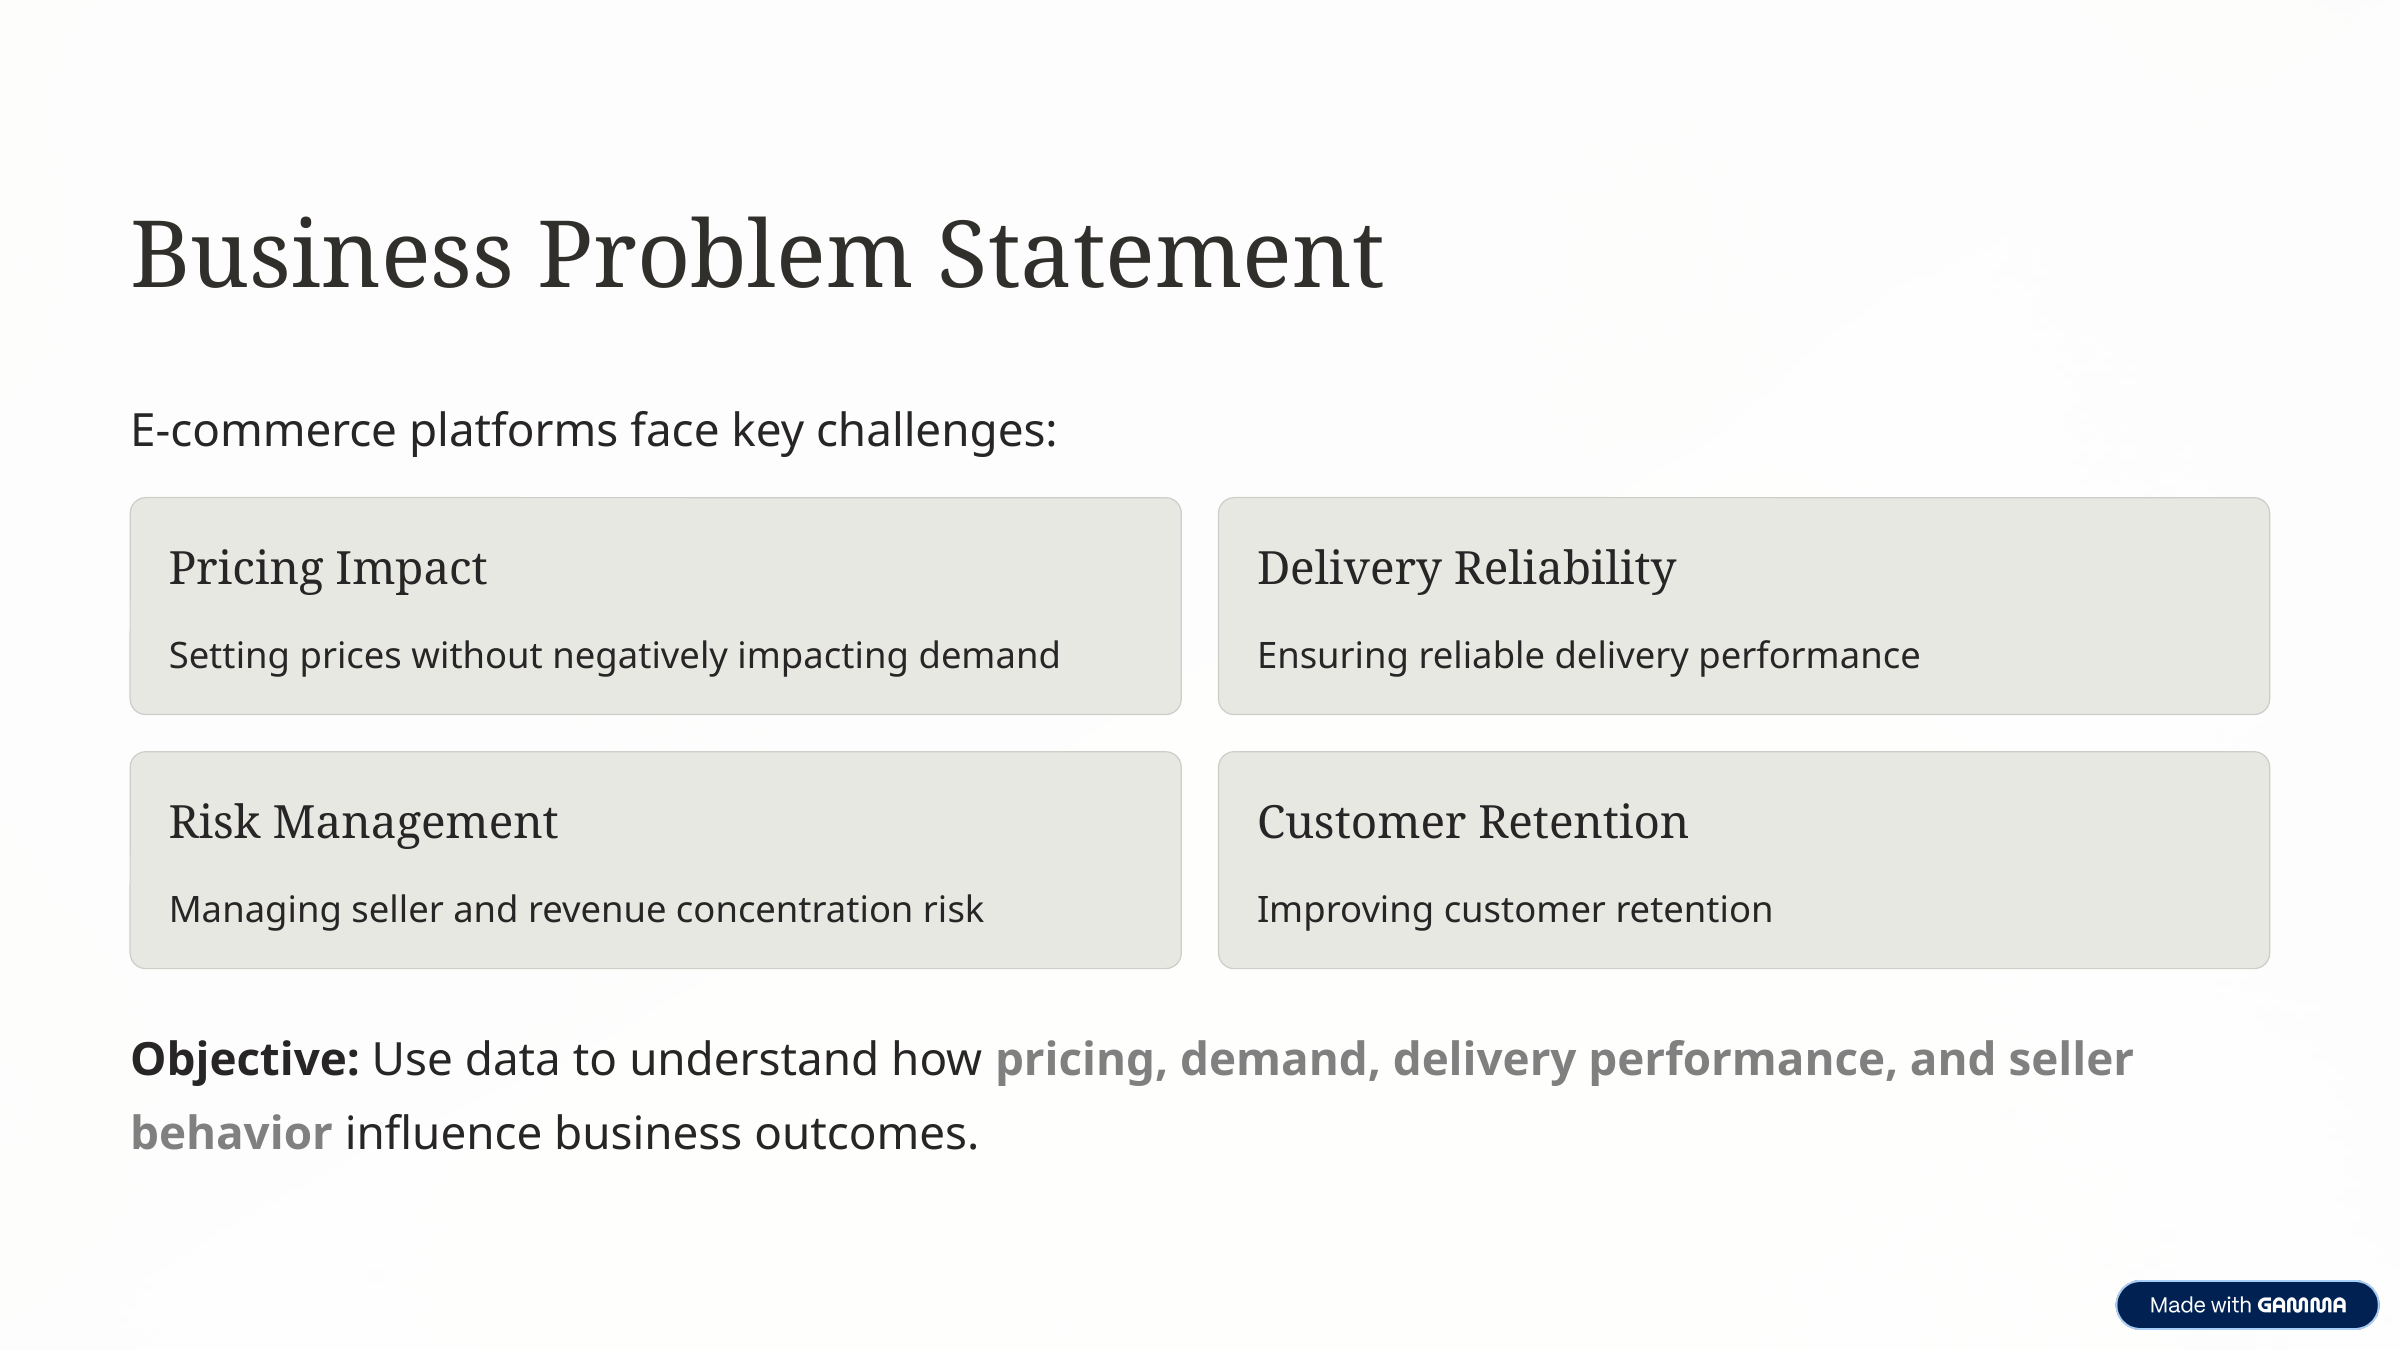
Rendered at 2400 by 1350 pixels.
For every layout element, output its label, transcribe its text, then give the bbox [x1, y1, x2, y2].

text_box E-commerce platforms face key challenges: [130, 381, 2270, 456]
text_box Business Problem Statement [130, 190, 1310, 307]
text_box Ensuring reliable delivery performance [1256, 616, 2232, 676]
text_box Setting prices without negatively impacting demand [168, 616, 1143, 676]
text_box [130, 751, 1182, 969]
text_box Customer Retention [1256, 790, 1723, 849]
text_box Delivery Reliability [1256, 536, 1723, 595]
text_box [1218, 497, 2270, 715]
text_box [130, 497, 1182, 715]
text_box Pricing Impact [168, 536, 634, 595]
text_box Risk Management [168, 790, 634, 849]
text_box Managing seller and revenue concentration risk [168, 870, 1143, 931]
text_box [1218, 751, 2270, 969]
text_box Improving customer retention [1256, 870, 2232, 931]
picture [2106, 1271, 2389, 1339]
text_box Objective: Use data to understand how pricing, demand, delivery performance, and seller behavior influence business outcomes. [130, 1010, 2270, 1160]
